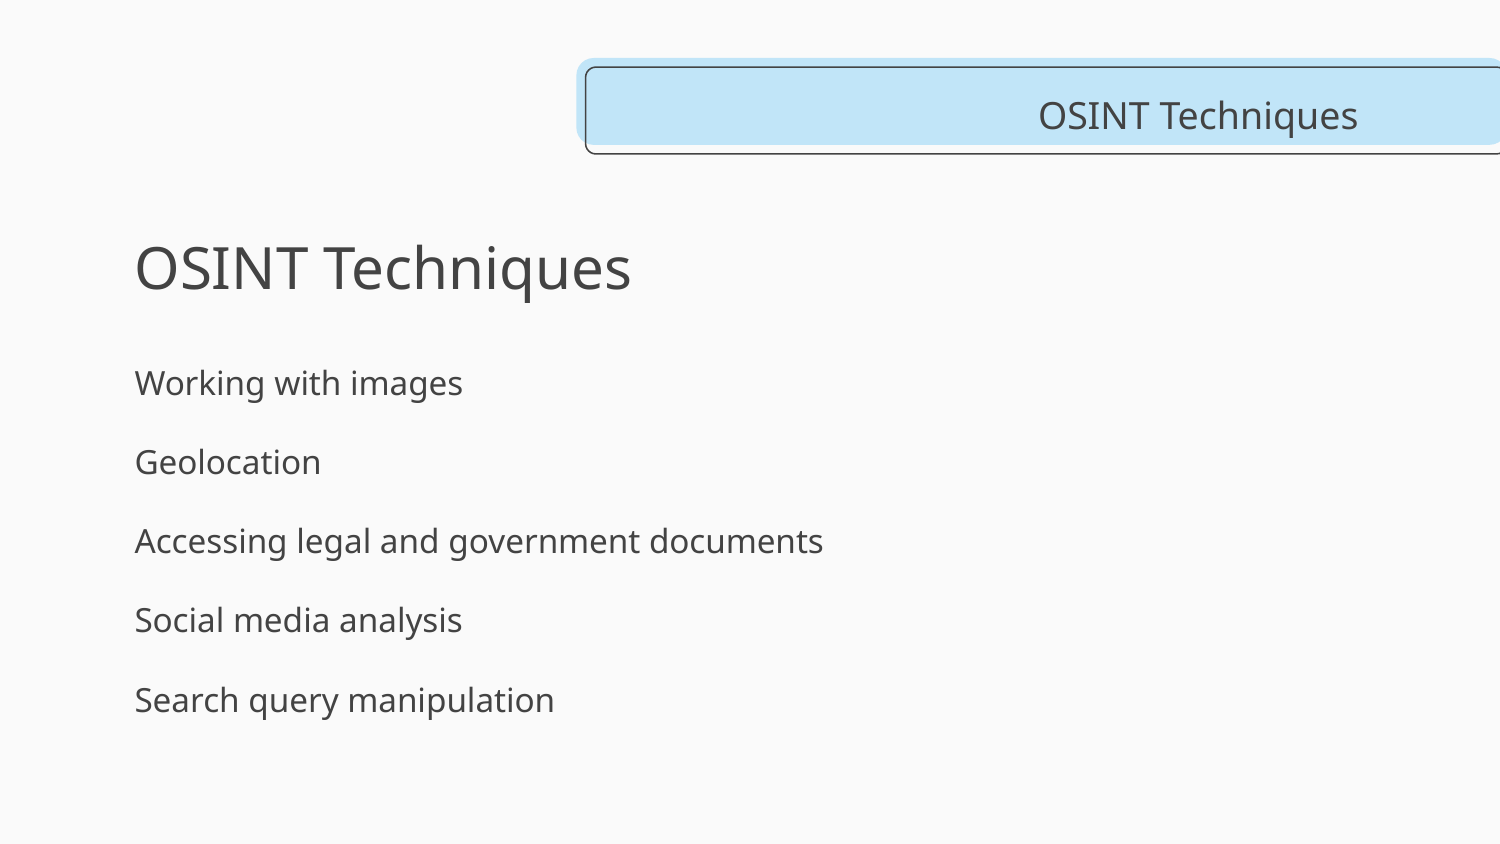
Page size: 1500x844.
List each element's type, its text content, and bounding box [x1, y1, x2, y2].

title OSINT Techniques [849, 75, 1374, 154]
list Working with images Geolocation Accessing legal and government documents Social media analysis Search query manipulation [119, 341, 1381, 712]
title OSINT Techniques [119, 216, 1381, 305]
